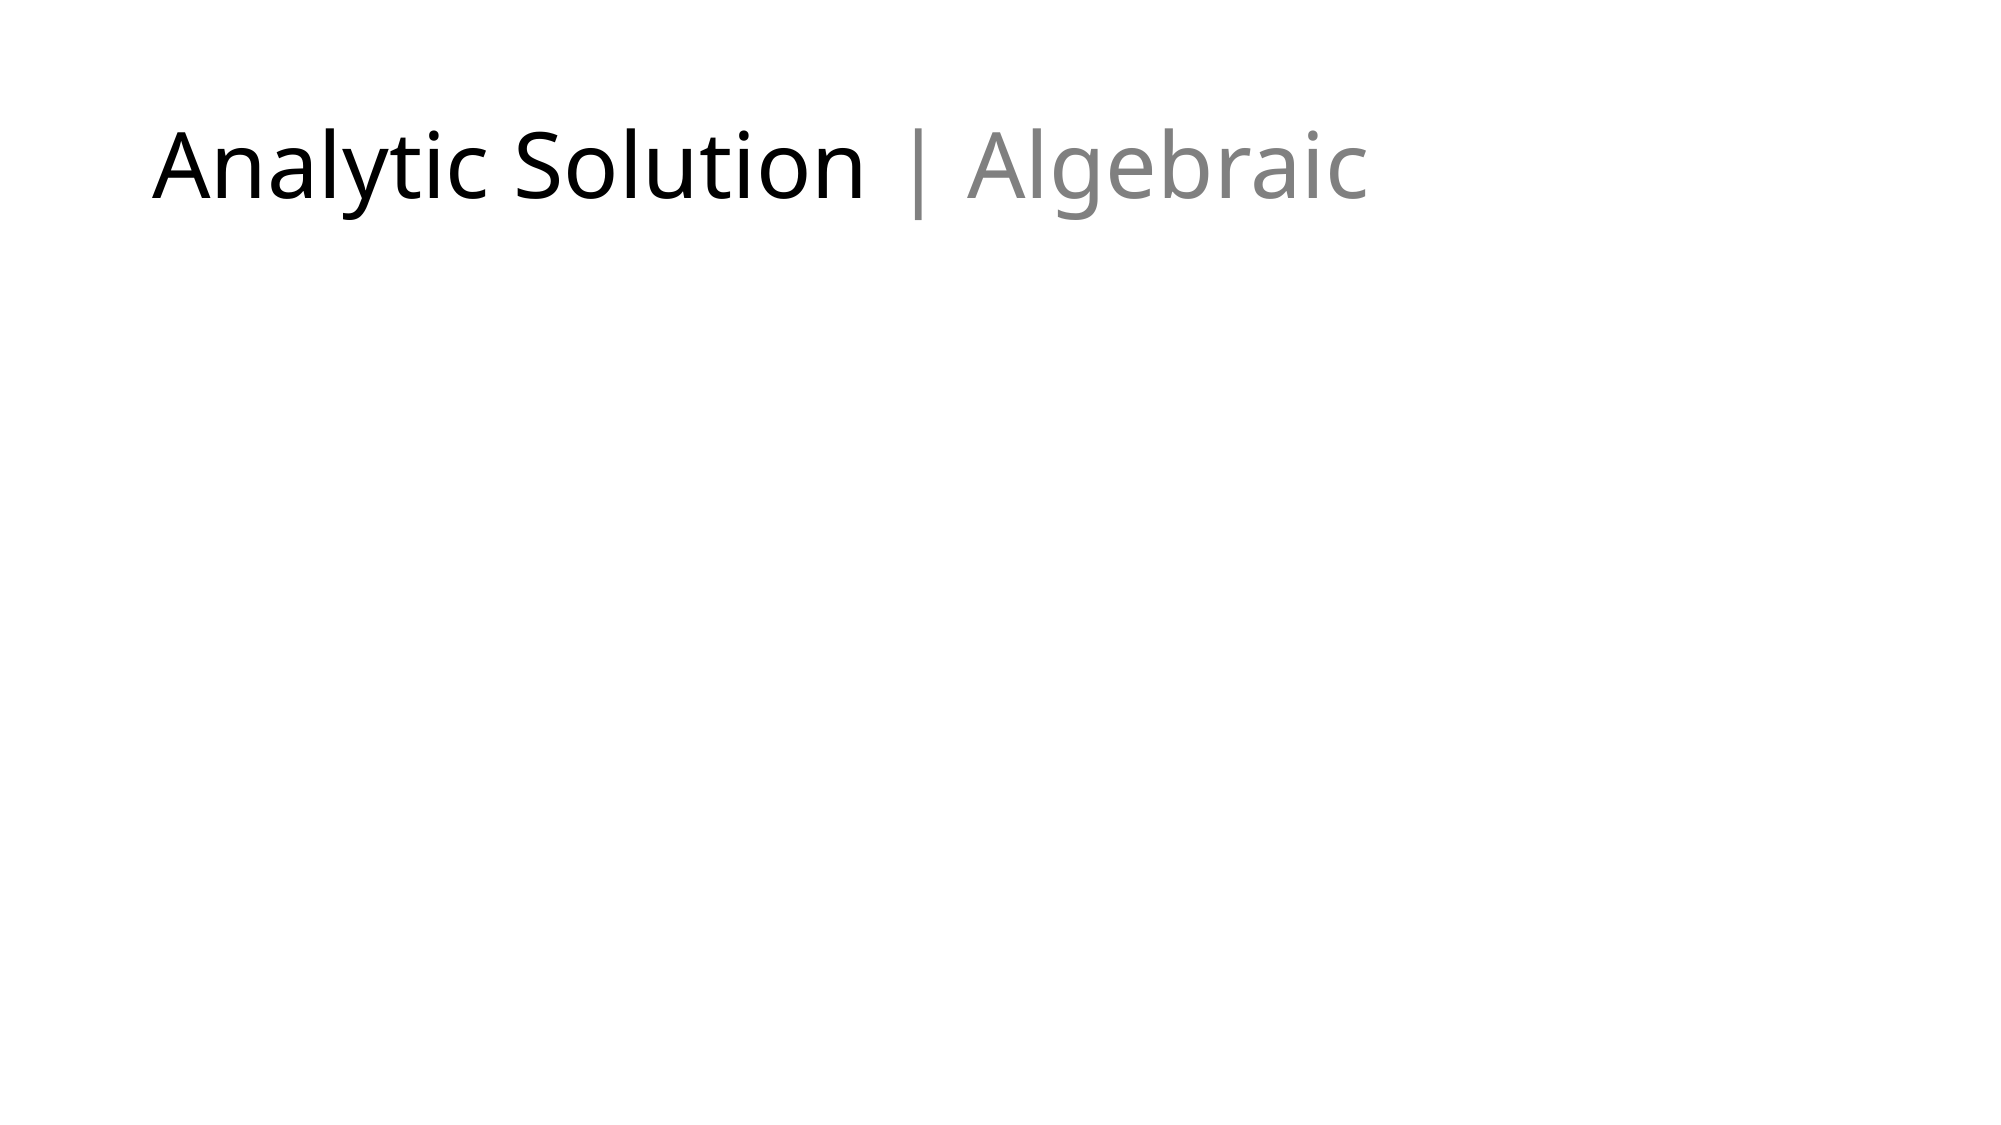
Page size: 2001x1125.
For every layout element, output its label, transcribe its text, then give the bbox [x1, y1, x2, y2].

text_box Analytic Solution | Algebraic [137, 59, 1863, 278]
